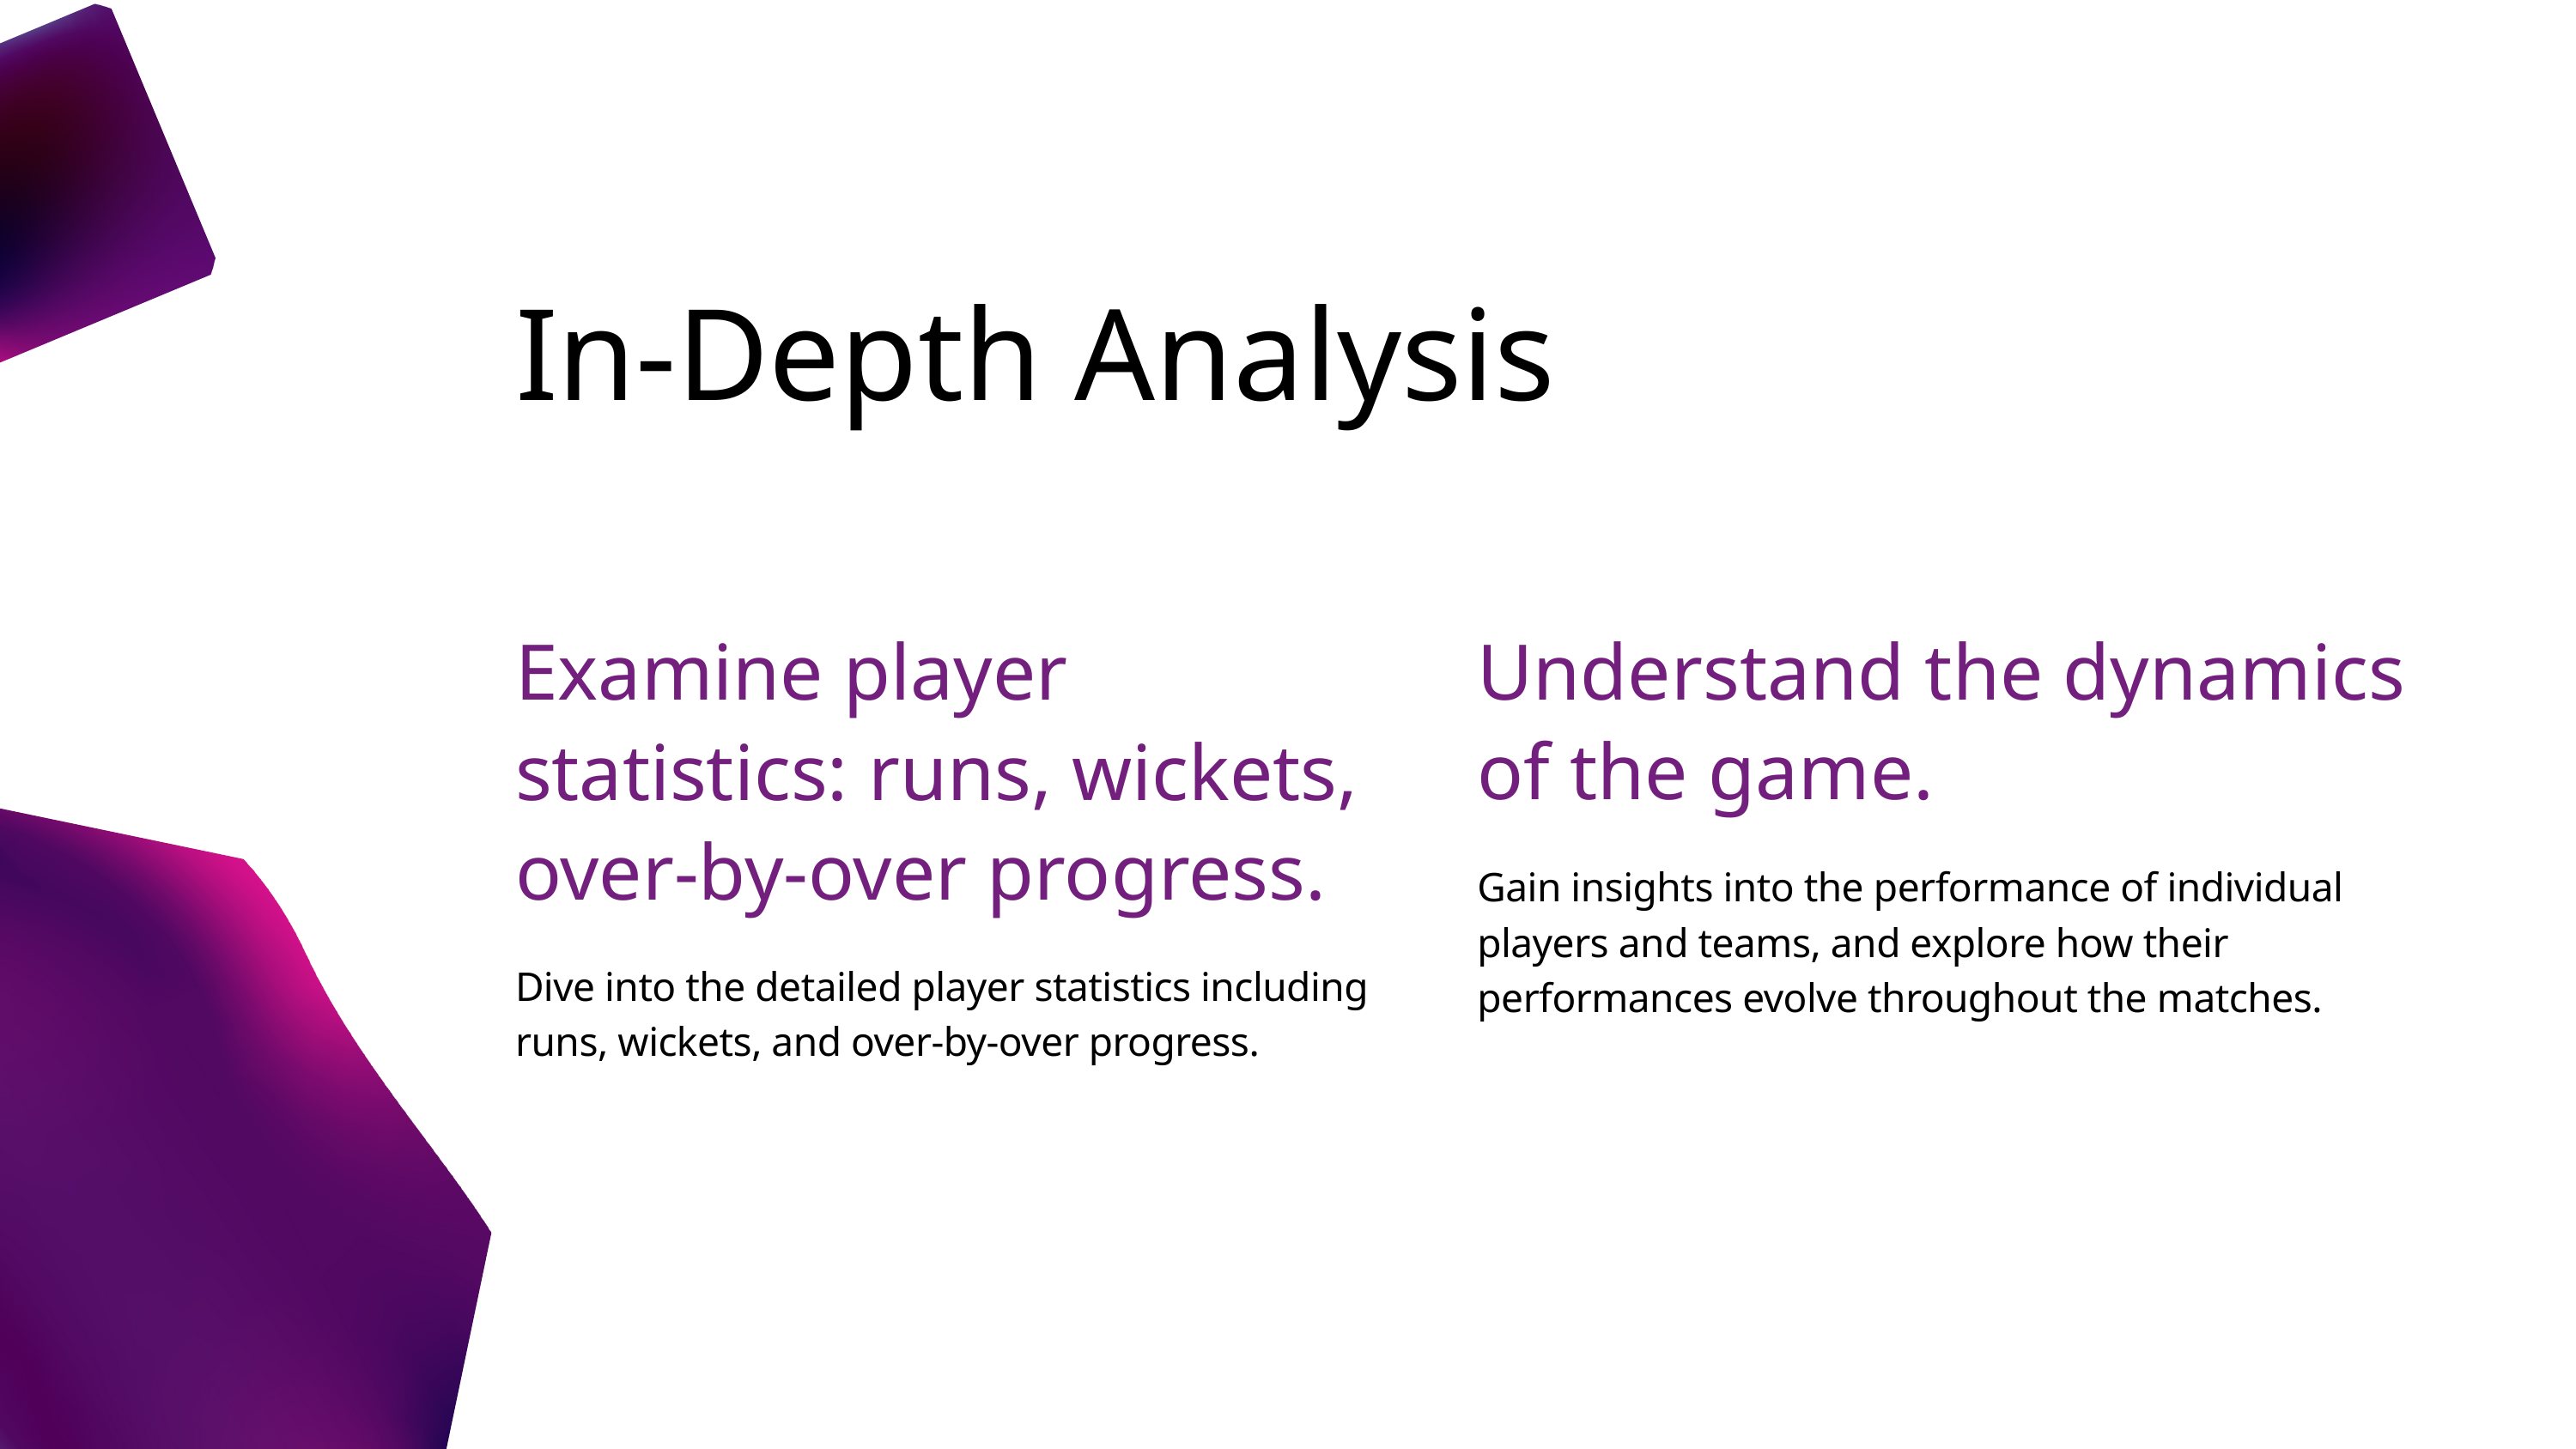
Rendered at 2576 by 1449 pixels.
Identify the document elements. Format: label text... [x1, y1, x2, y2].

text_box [514, 620, 1379, 1059]
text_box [1477, 620, 2432, 1015]
text_box In-Depth Analysis [514, 276, 1604, 427]
text_box [0, 0, 222, 363]
text_box [0, 808, 526, 1449]
